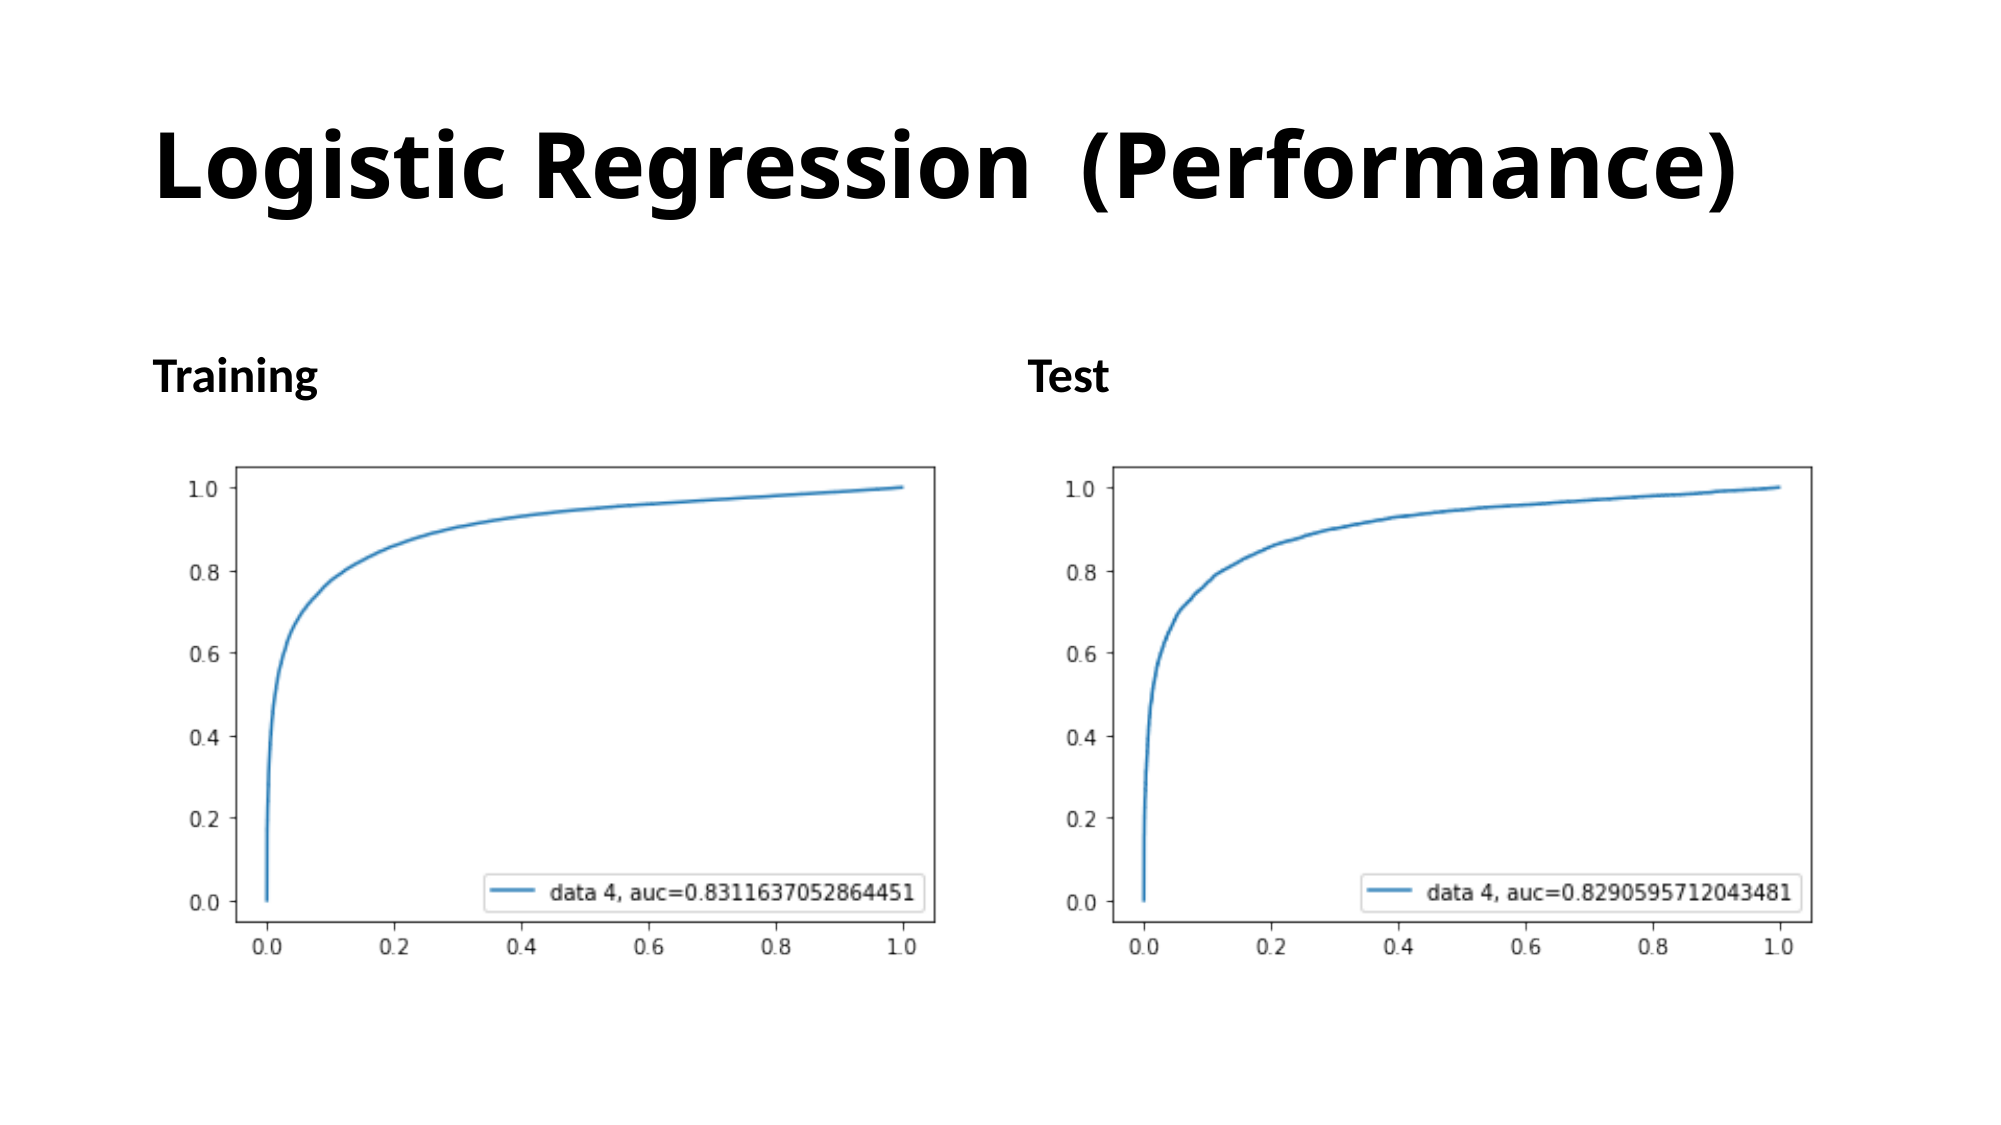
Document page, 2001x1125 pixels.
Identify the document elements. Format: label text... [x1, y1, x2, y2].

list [173, 454, 949, 972]
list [1050, 454, 1826, 972]
title Logistic Regression (Performance) [137, 59, 1863, 278]
list Training [137, 275, 984, 411]
list Test [1012, 275, 1863, 411]
